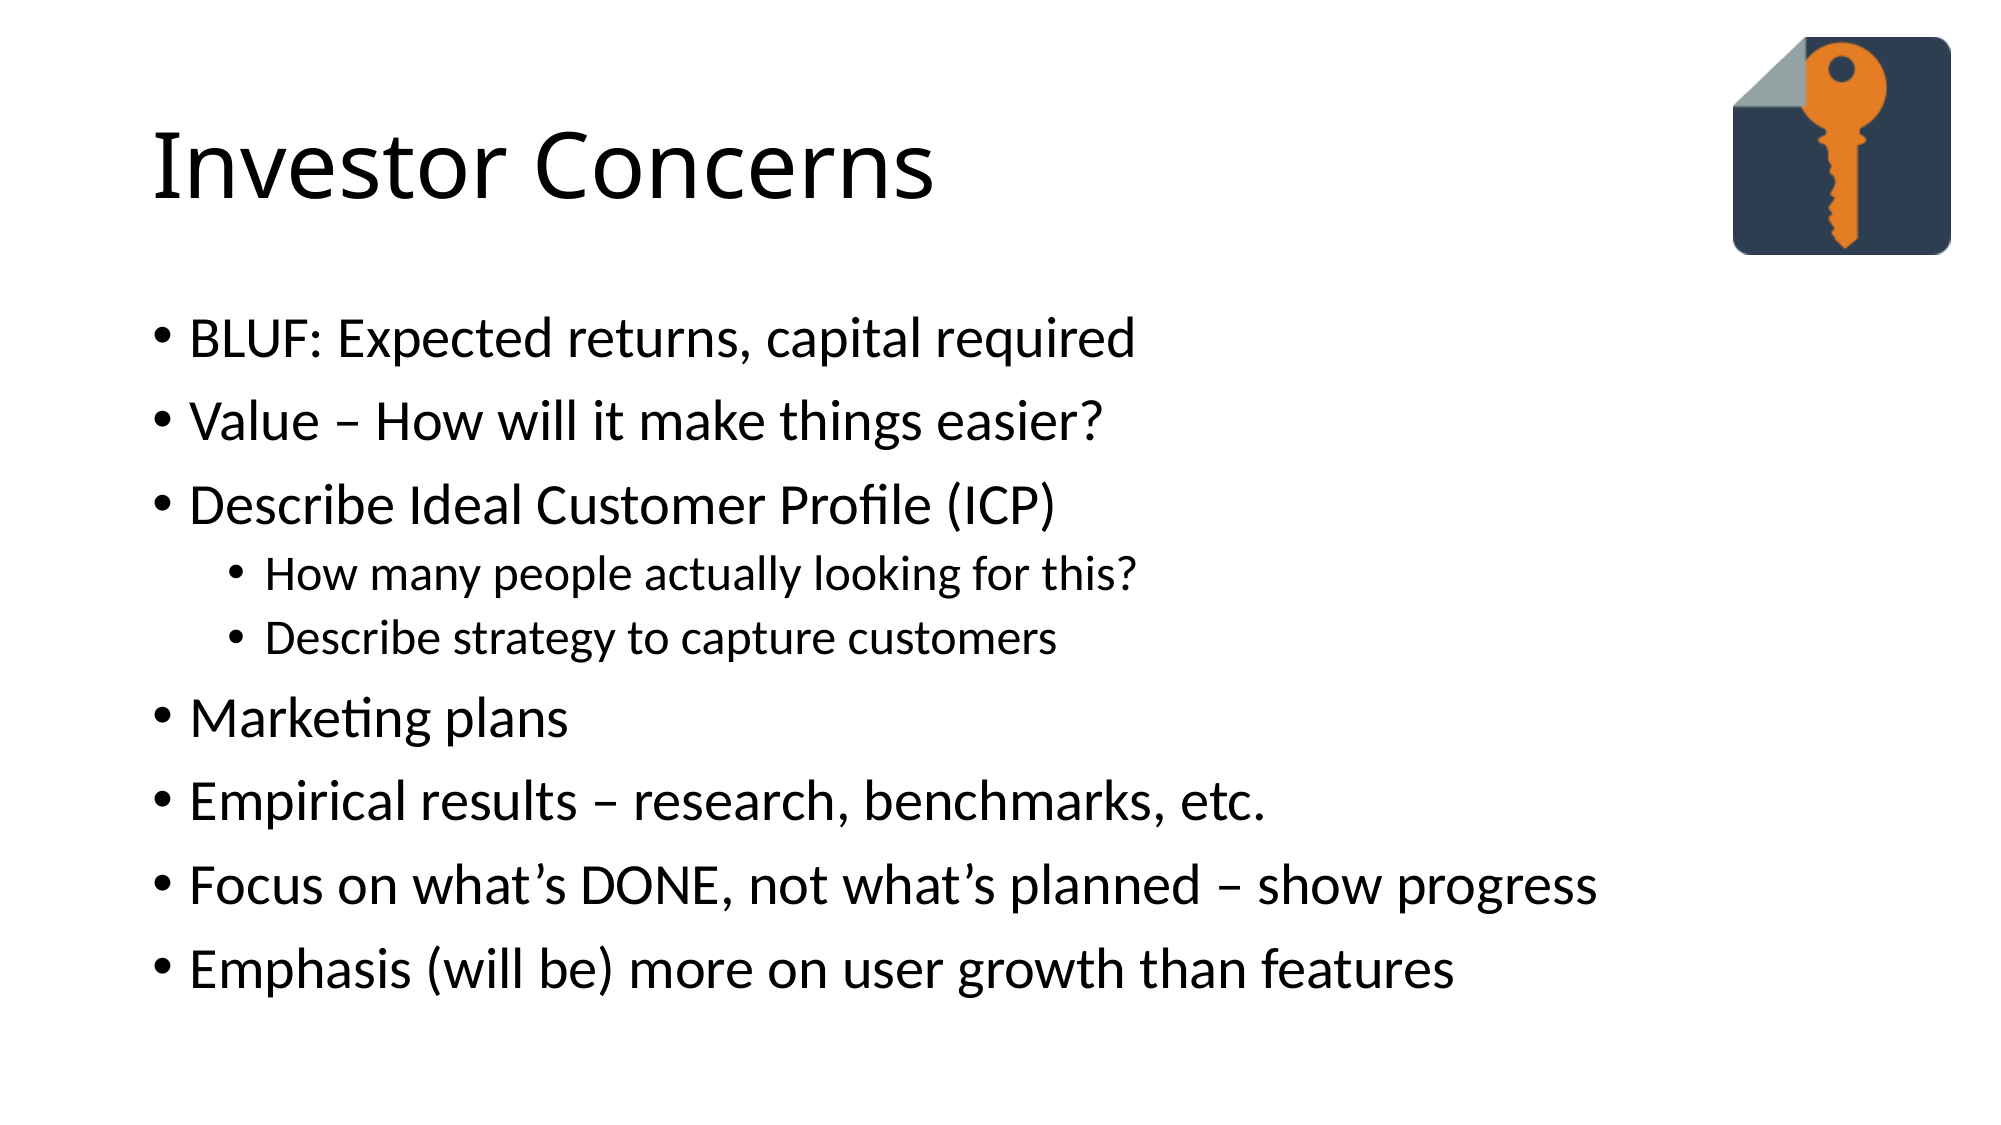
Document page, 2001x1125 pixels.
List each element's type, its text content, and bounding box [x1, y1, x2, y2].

title Investor Concerns [137, 59, 1863, 278]
picture [1733, 37, 1951, 255]
list BLUF: Expected returns, capital required Value – How will it make things easier? Describe Ideal Customer Profile (ICP) How many people actually looking for this? Describe strategy to capture customers Marketing plans Empirical results – research, benchmarks, etc. Focus on what’s DONE, not what’s planned – show progress Emphasis (will be) more on user growth than features [137, 299, 1863, 1014]
